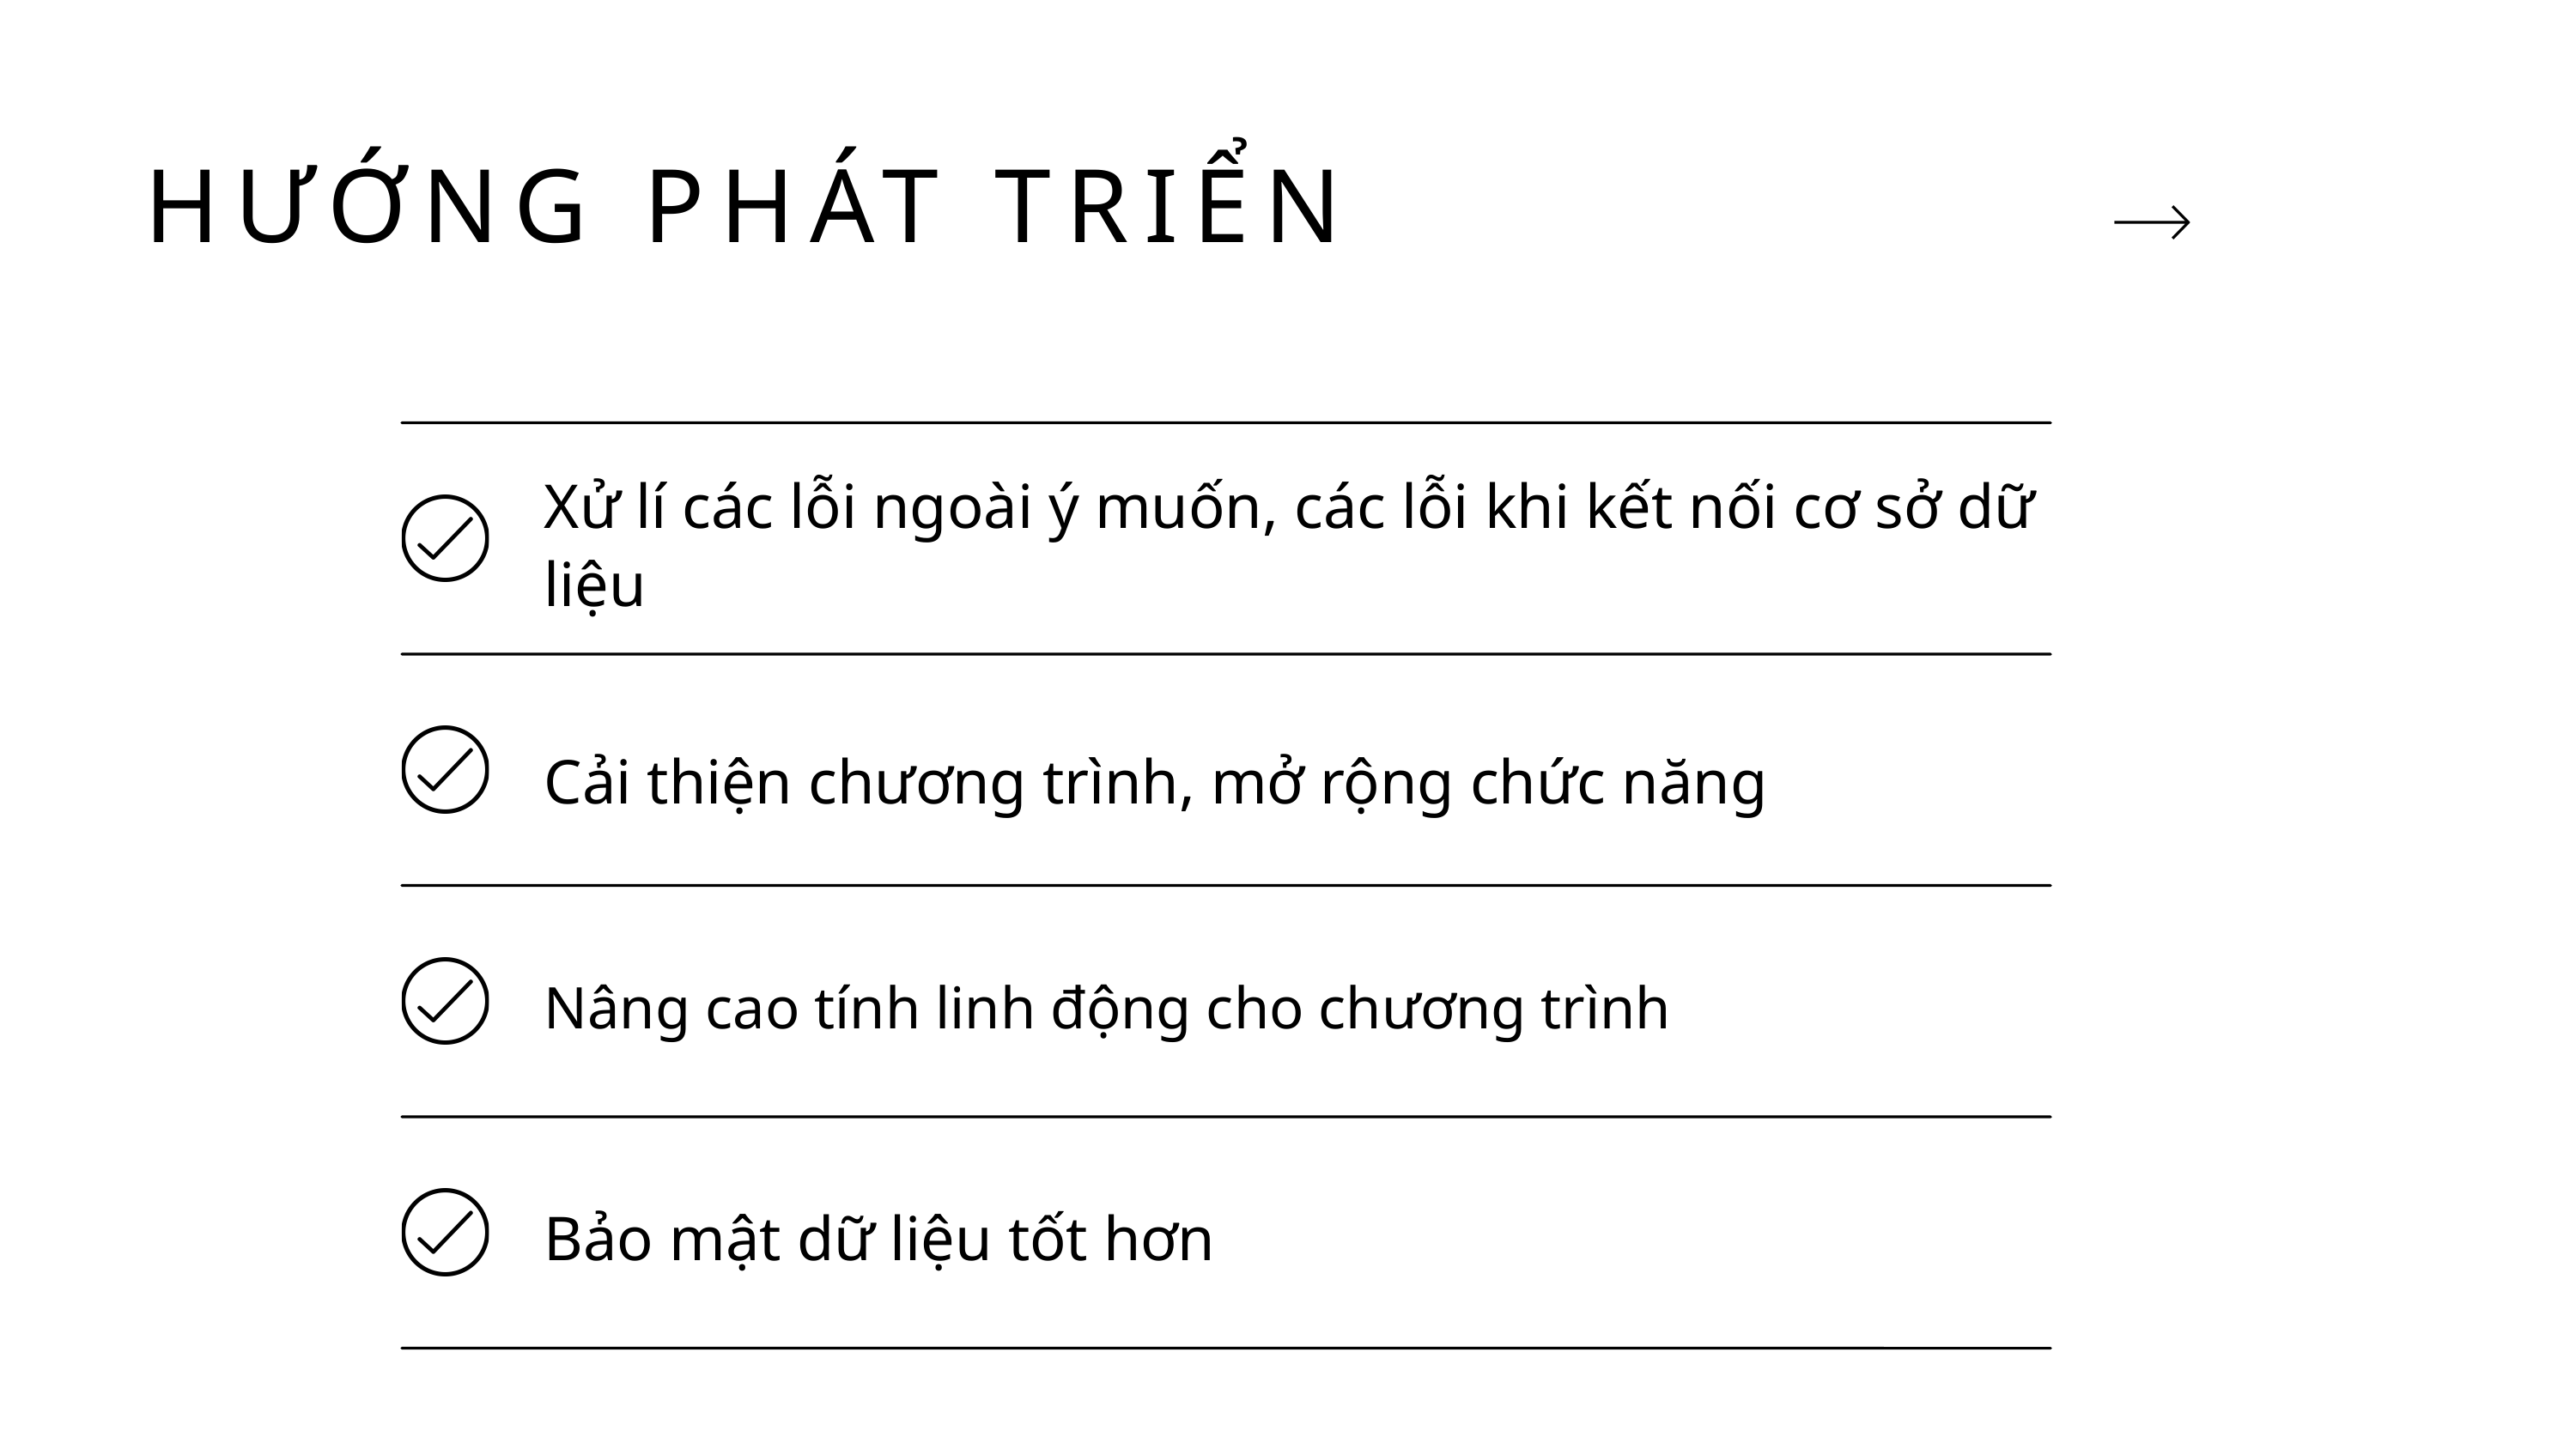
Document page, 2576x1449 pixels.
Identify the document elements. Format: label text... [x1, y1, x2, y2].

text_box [401, 1188, 2051, 1276]
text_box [401, 464, 2051, 613]
text_box [2114, 205, 2190, 239]
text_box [401, 725, 2051, 814]
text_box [401, 957, 2051, 1046]
text_box HƯỚNG PHÁT TRIỂN [144, 151, 1643, 264]
